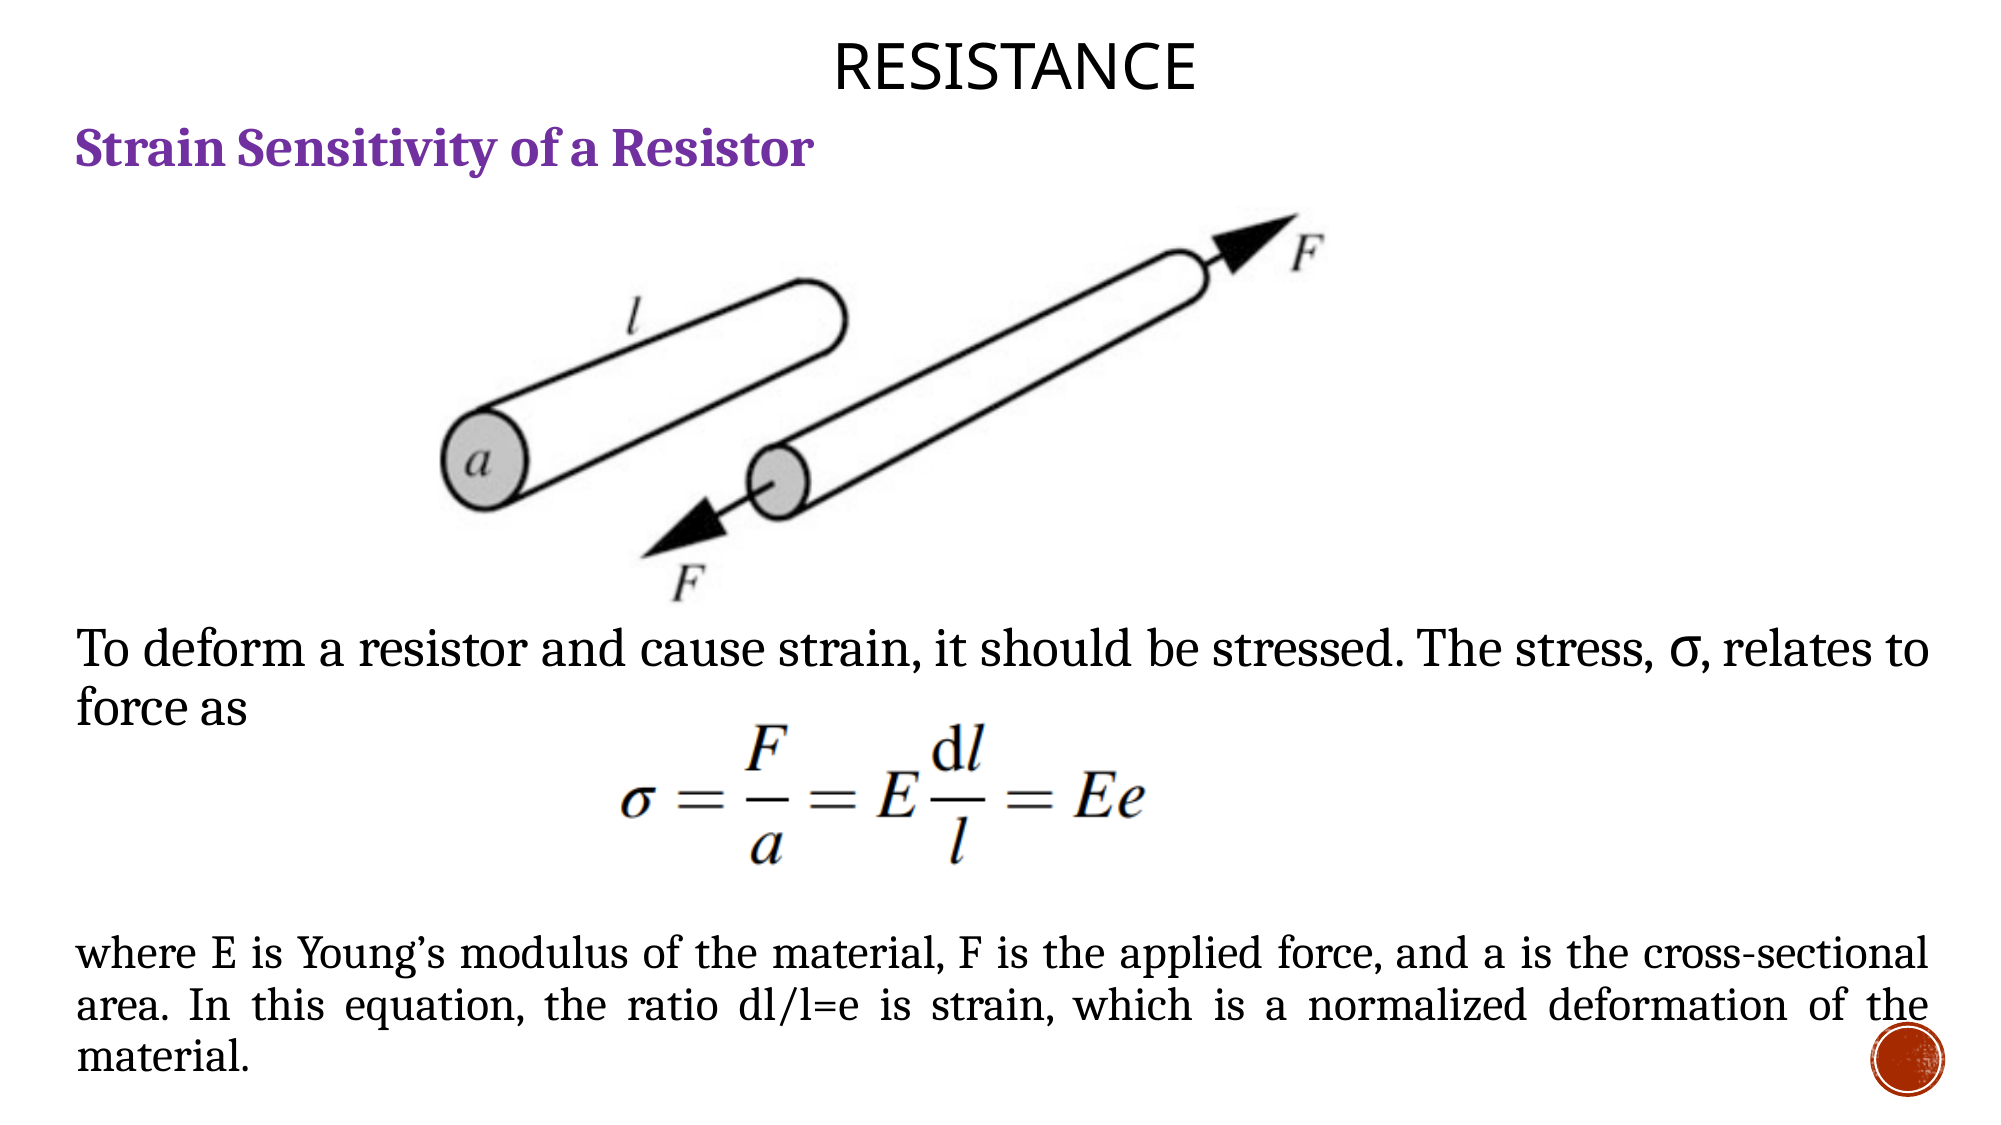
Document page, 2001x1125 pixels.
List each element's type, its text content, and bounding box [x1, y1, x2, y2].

picture [415, 195, 1329, 611]
title Resistance [173, 26, 1824, 111]
picture [586, 707, 1175, 881]
list Strain Sensitivity of a Resistor To deform a resistor and cause strain, it should be stressed. The stress, σ, relates to force as where E is Young’s modulus of the material, F is the applied force, and a is the cross-sectional area. In this equation, the ratio dl/l=e is strain, which is a normalized deformation of the material. [61, 111, 1947, 1099]
